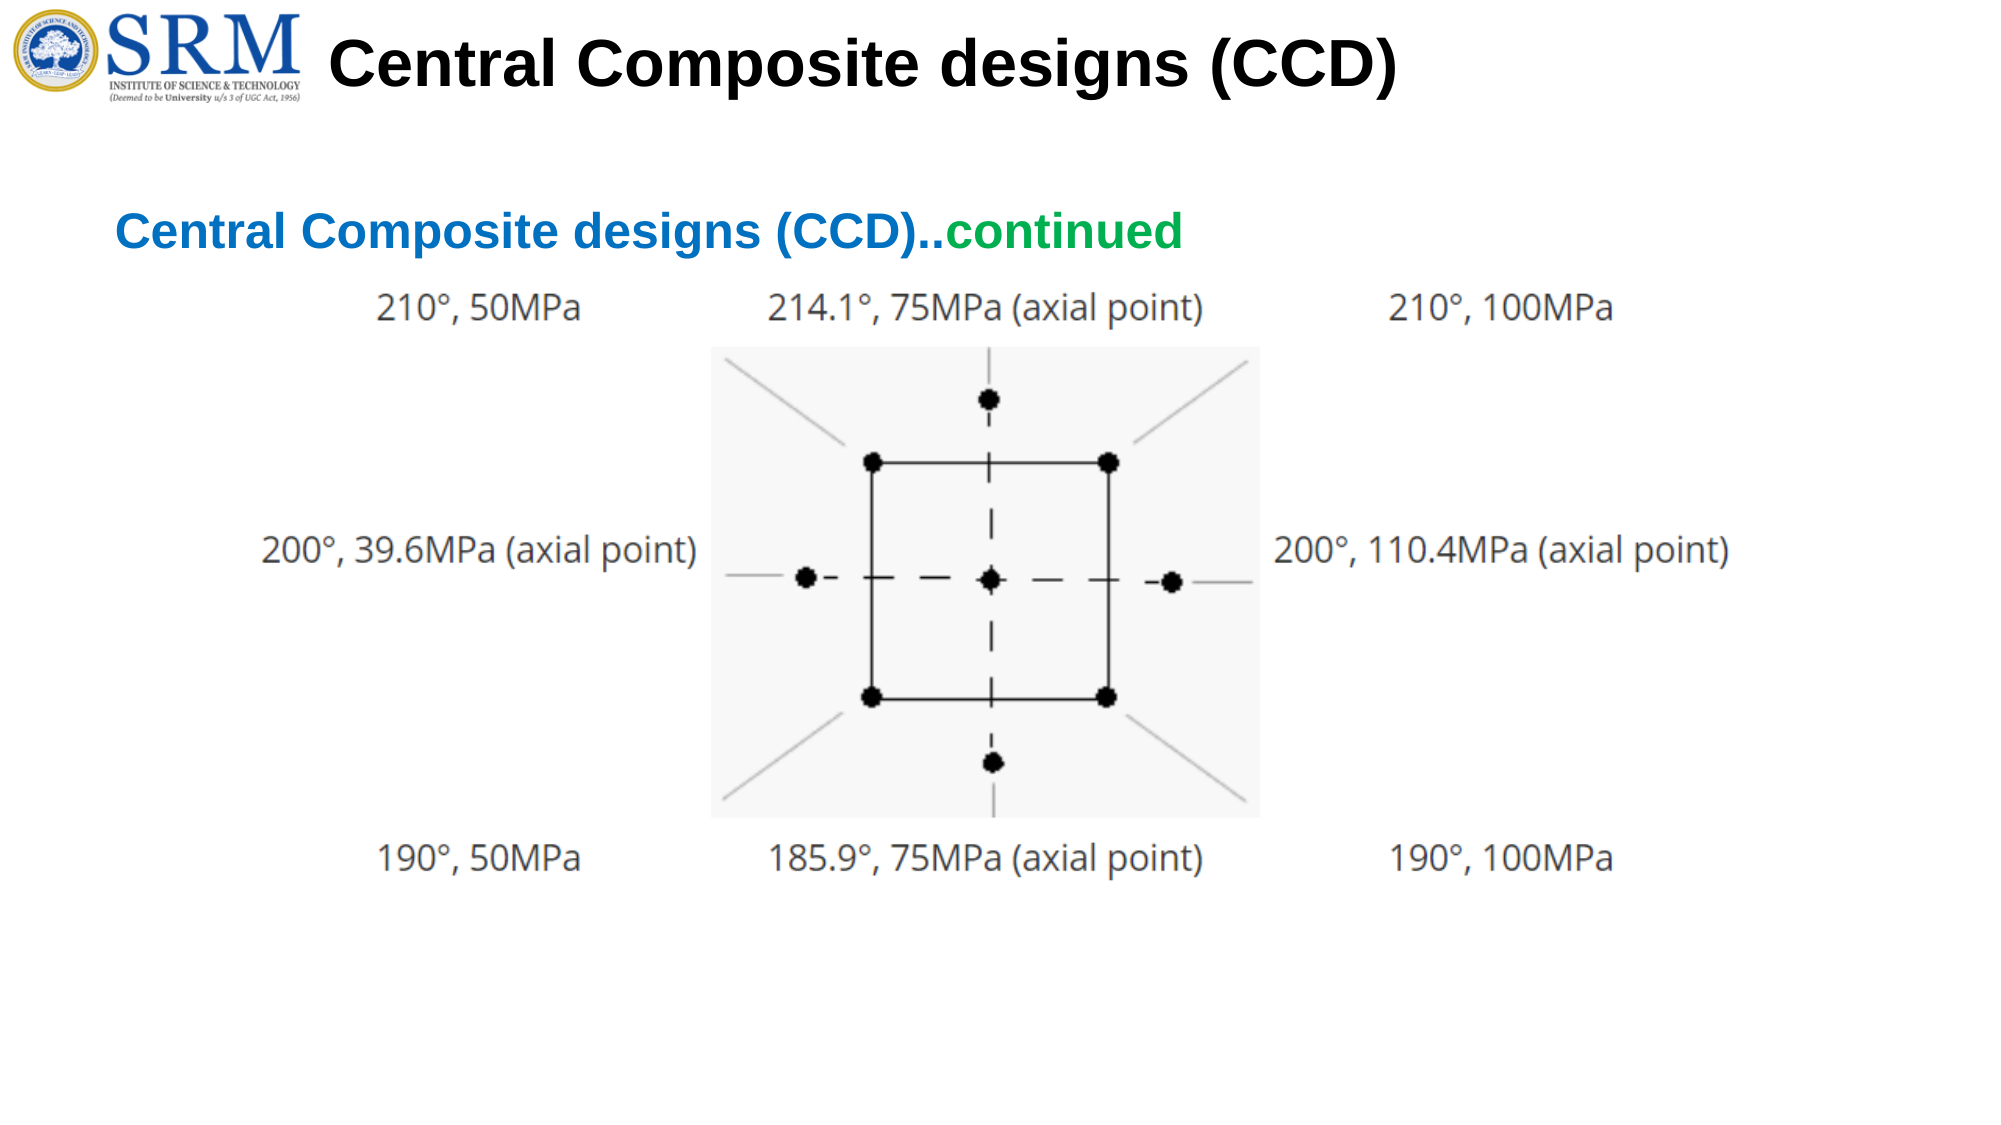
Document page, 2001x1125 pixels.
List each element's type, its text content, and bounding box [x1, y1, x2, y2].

picture [243, 269, 1812, 941]
picture [1, 0, 309, 119]
title Central Composite designs (CCD) [313, 23, 1998, 95]
list Central Composite designs (CCD)..continued [99, 160, 1900, 1005]
